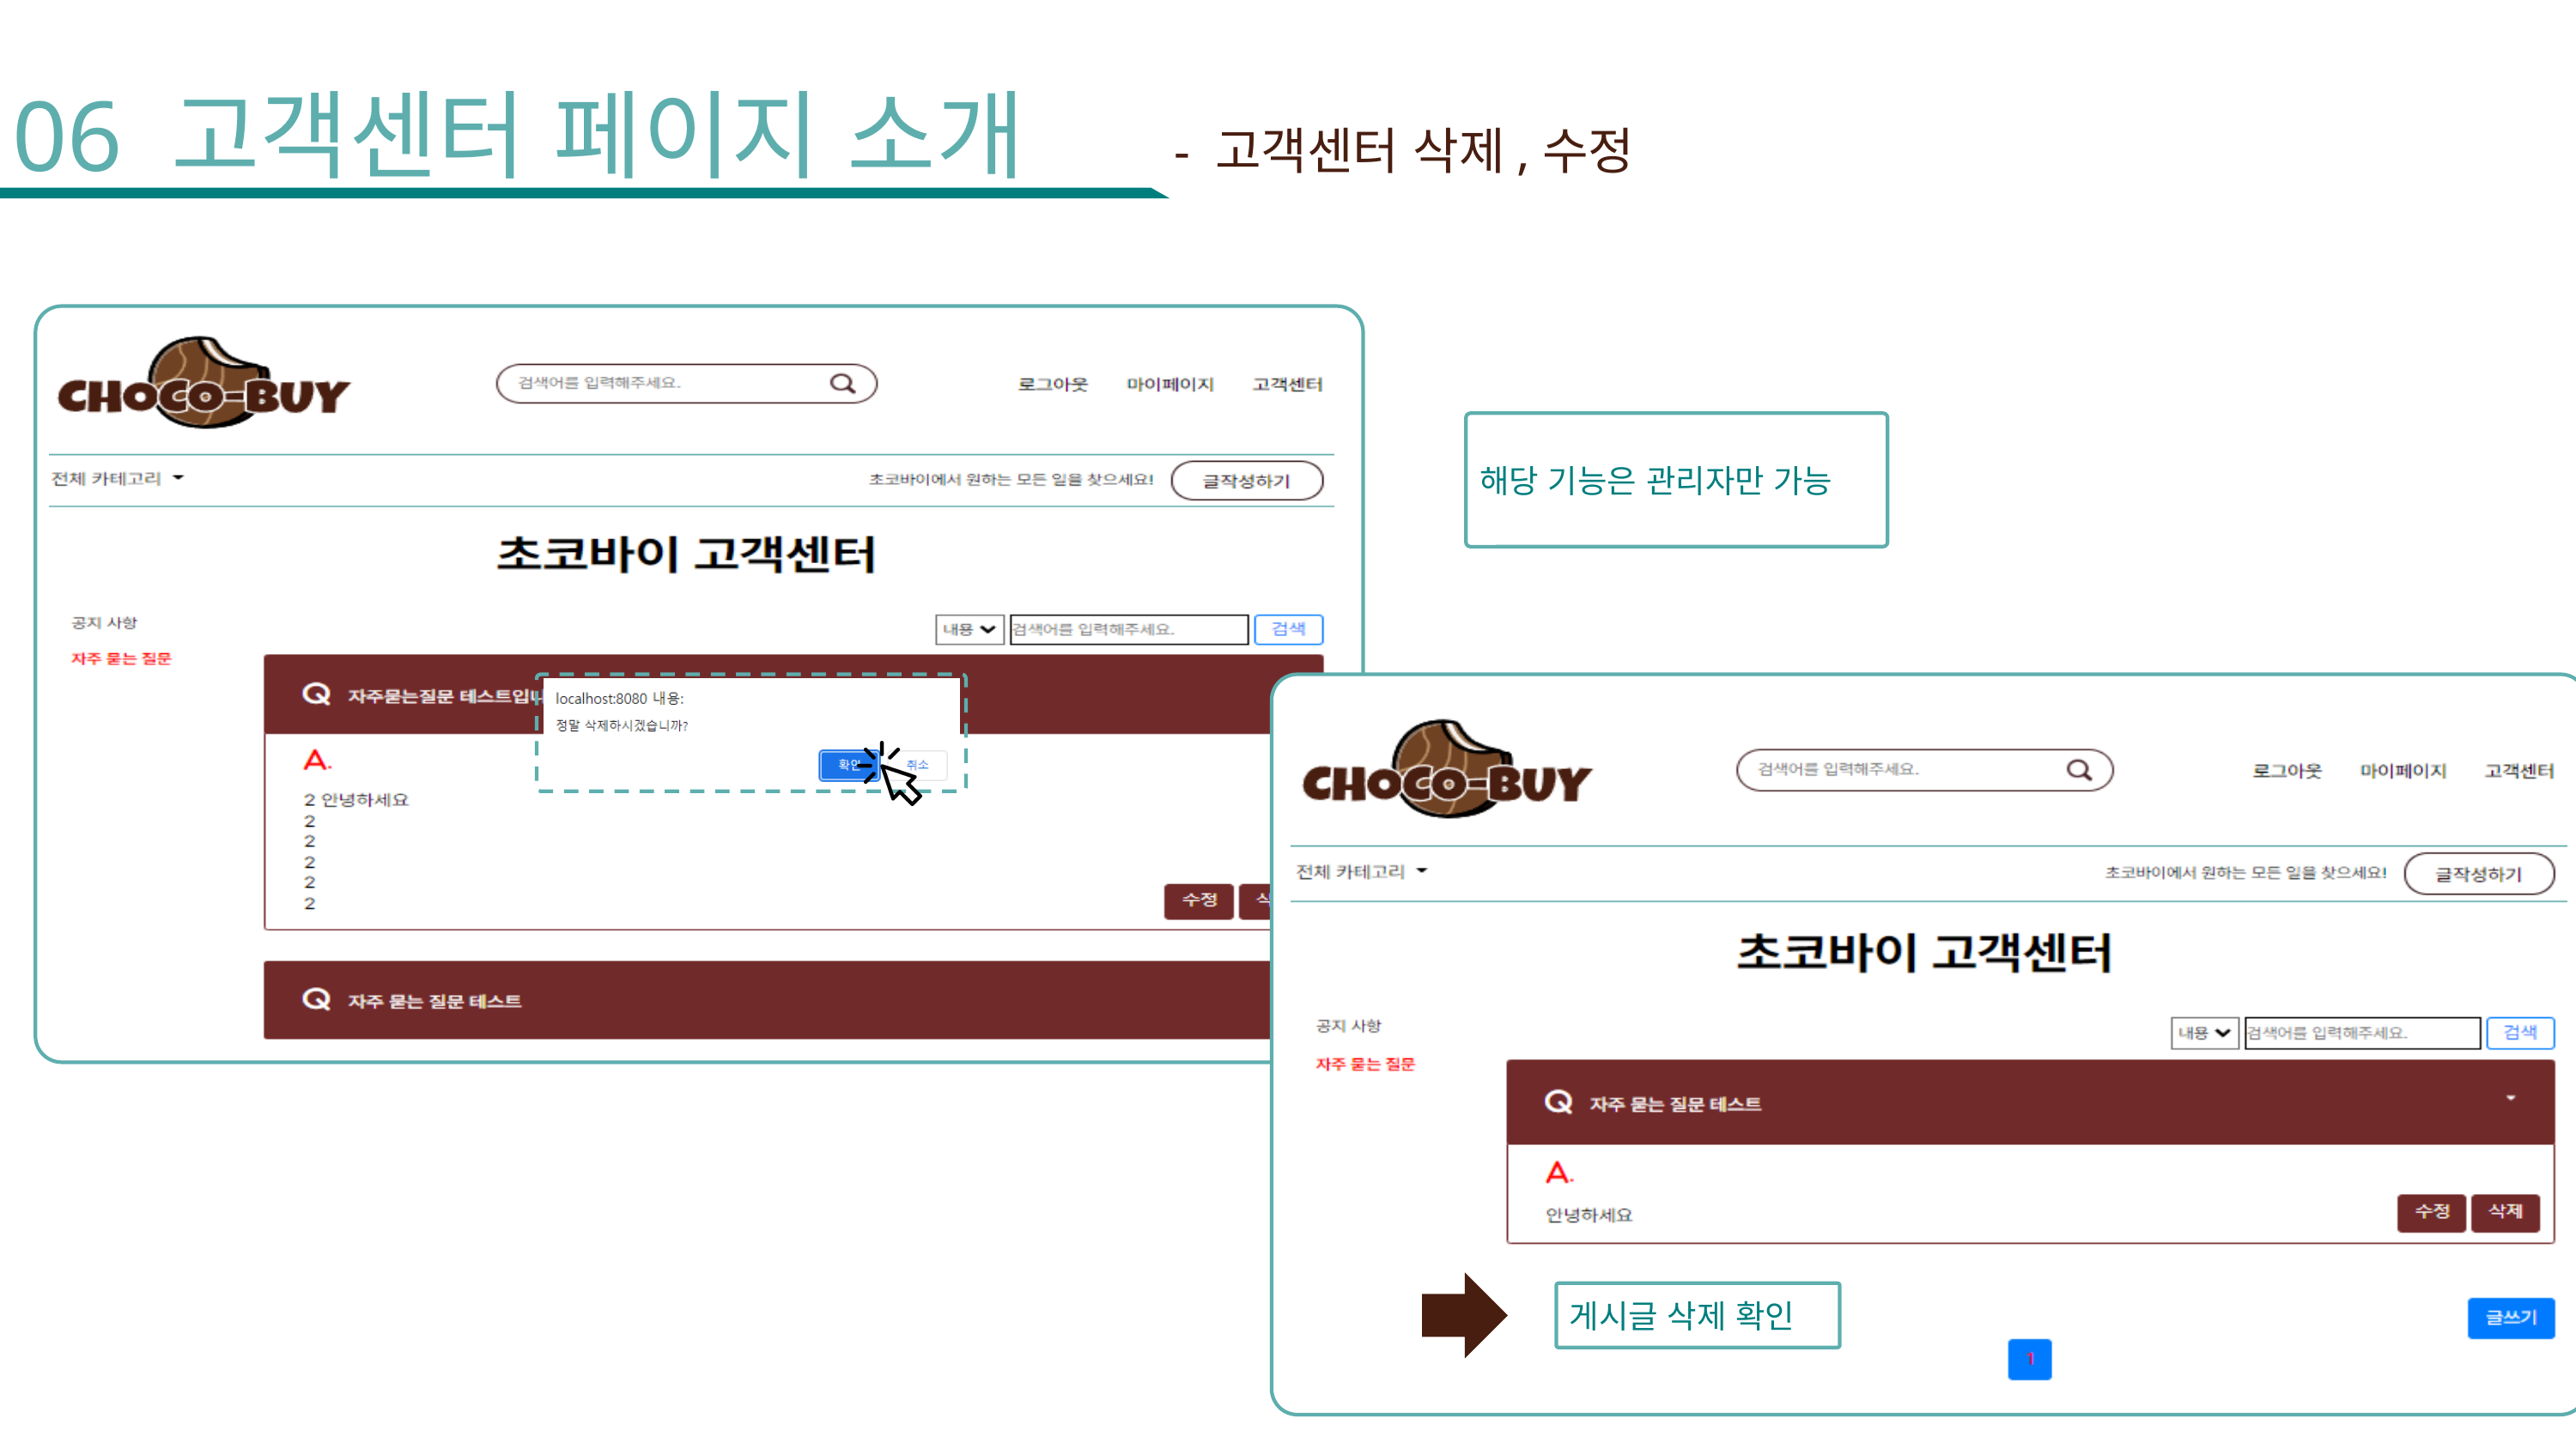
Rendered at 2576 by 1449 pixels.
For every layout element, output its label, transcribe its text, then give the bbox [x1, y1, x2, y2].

text_box - 고객센터 삭제,수정 [1148, 112, 1965, 186]
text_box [1271, 674, 2576, 1416]
text_box 해당 기능은 관리자만 가능 [1464, 411, 1890, 549]
text_box [0, 185, 1172, 201]
picture [48, 320, 1334, 1043]
text_box [33, 304, 1365, 1064]
text_box 06 고객센터 페이지 소개 [0, 68, 1106, 197]
